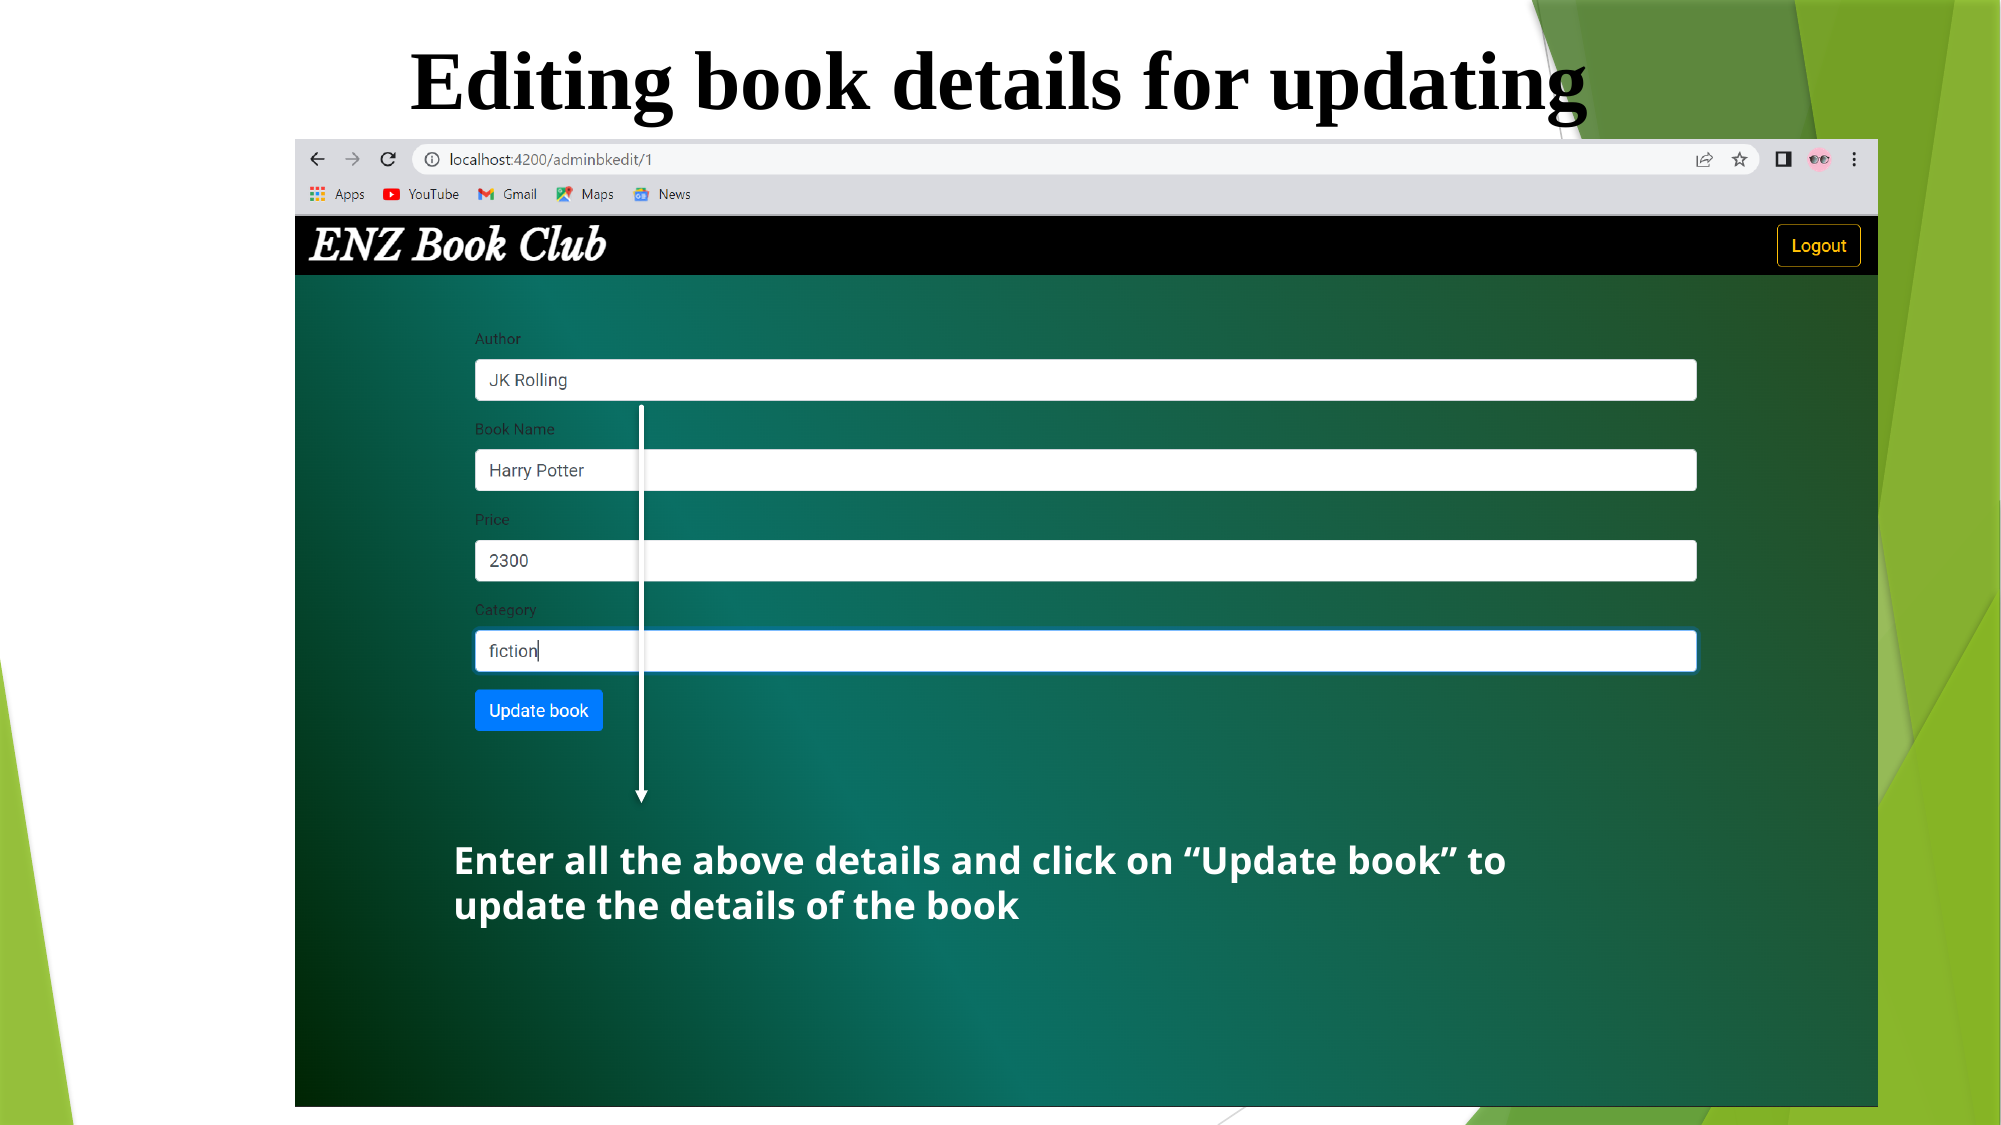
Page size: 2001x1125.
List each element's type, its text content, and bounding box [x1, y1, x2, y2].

text_box Editing book details for updating [0, 18, 2000, 140]
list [294, 139, 1879, 1108]
